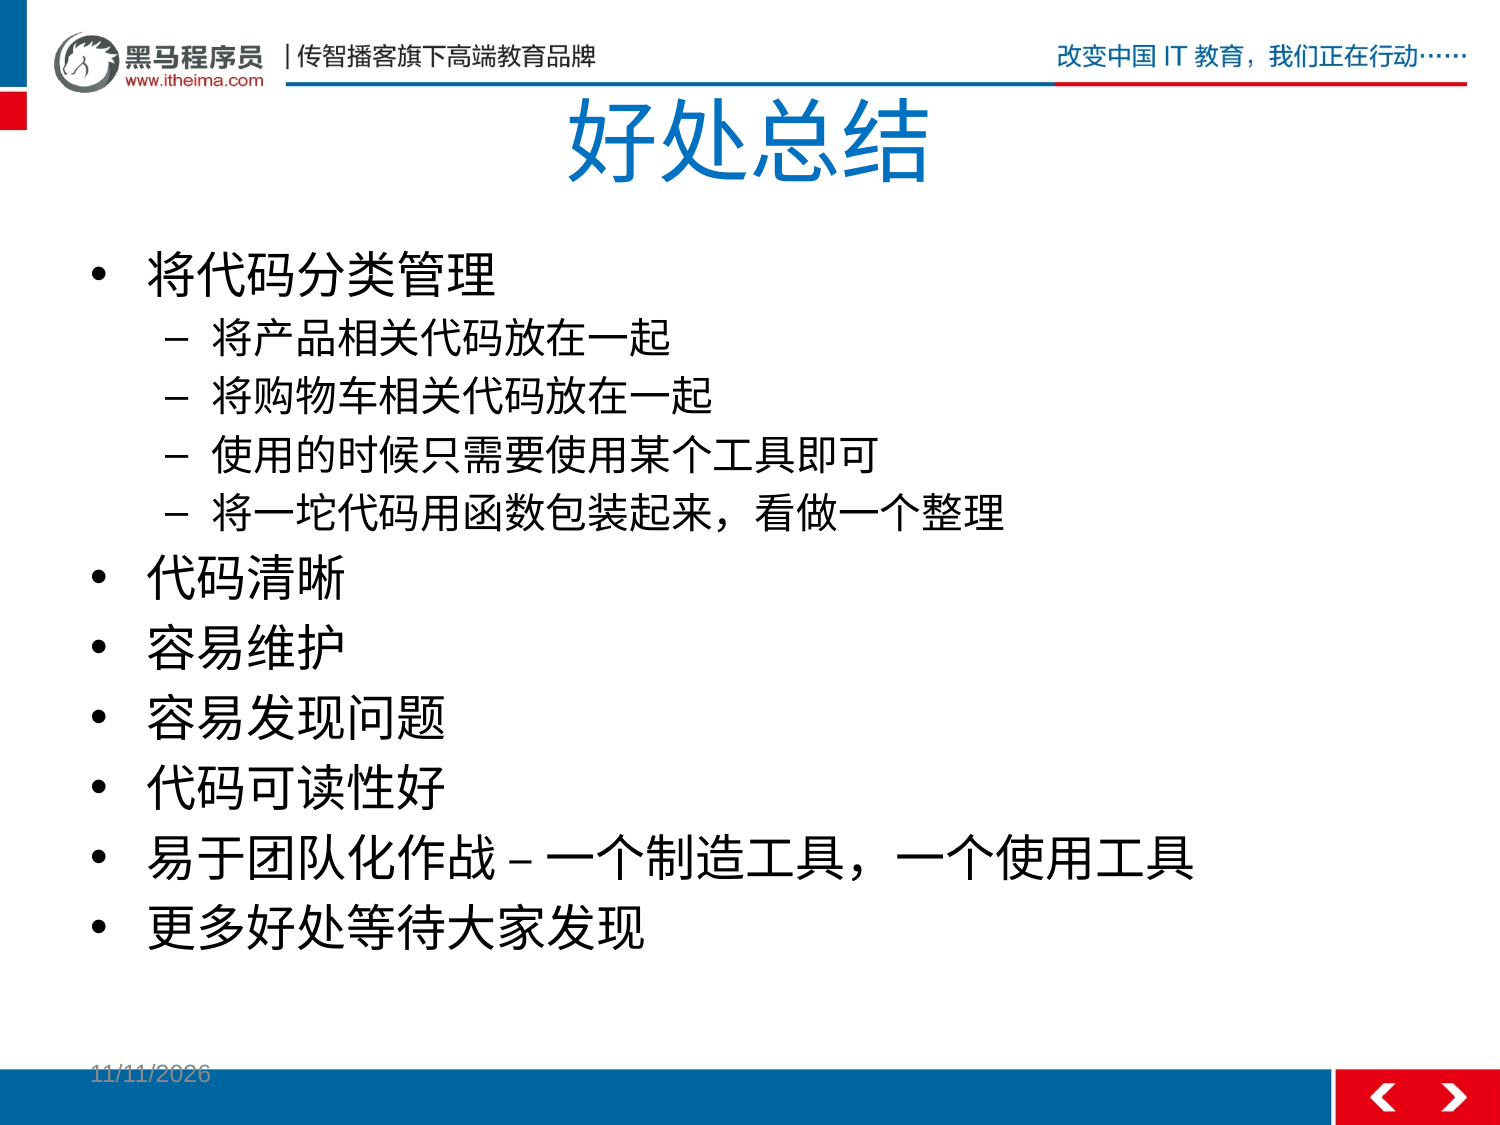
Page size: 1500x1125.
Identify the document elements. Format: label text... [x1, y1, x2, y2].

title 好处总结 [75, 45, 1425, 233]
list 将代码分类管理 将产品相关代码放在一起 将购物车相关代码放在一起 使用的时候只需要使用某个工具即可 将一坨代码用函数包装起来，看做一个整理 代码清晰 容易维护 容易发现问题 代码可读性好 易于团队化作战 – 一个制造工具，一个使用工具 更多好处等待大家发现 [75, 235, 1459, 1044]
picture [0, 0, 1500, 1125]
text_box [75, 1042, 425, 1103]
